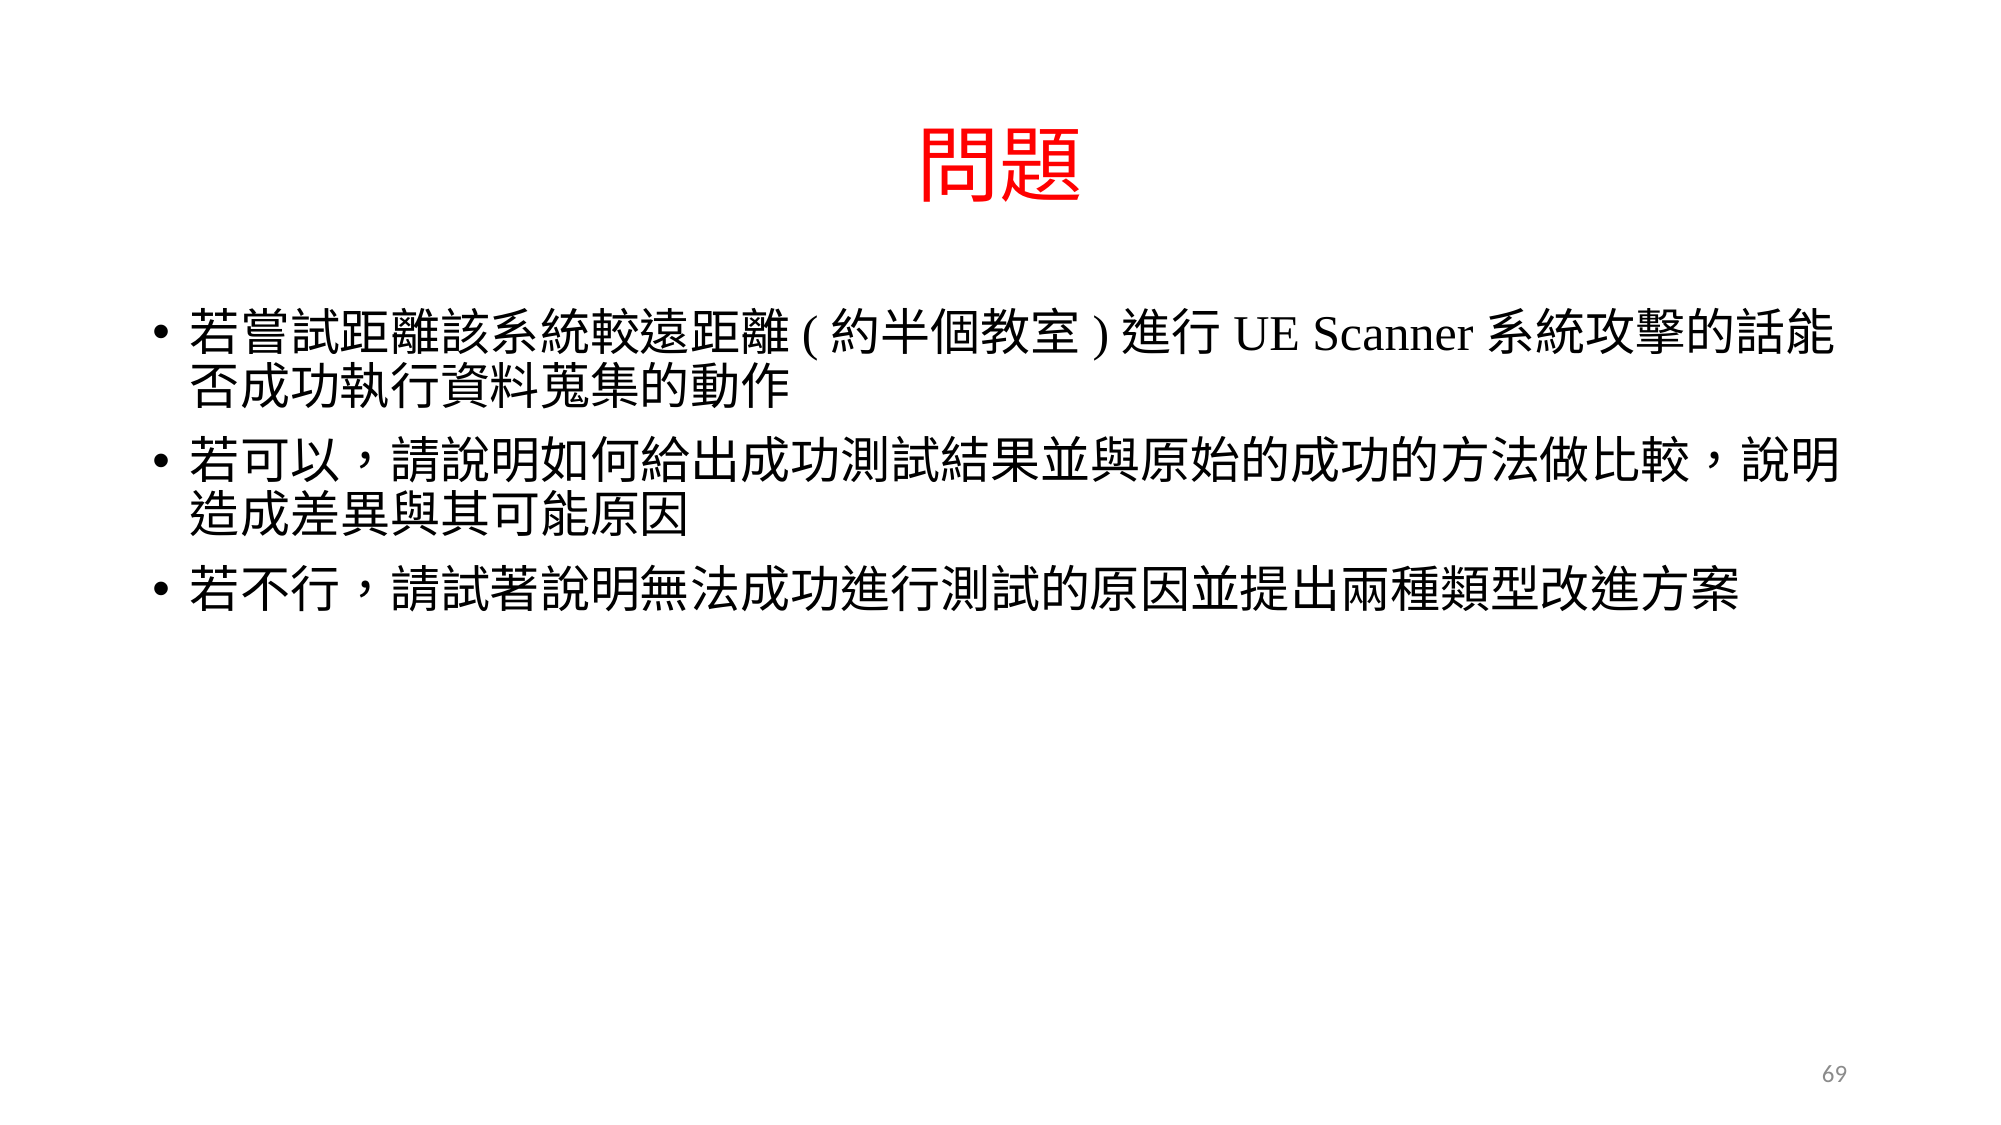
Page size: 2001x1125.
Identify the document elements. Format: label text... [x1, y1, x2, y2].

list 若嘗試距離該系統較遠距離(約半個教室)進行UE Scanner系統攻擊的話能否成功執行資料蒐集的動作 若可以，請說明如何給出成功測試結果並與原始的成功的方法做比較，說明造成差異與其可能原因 若不行，請試著說明無法成功進行測試的原因並提出兩種類型改進方案 [137, 299, 1863, 1014]
slide_number 69 [1412, 1042, 1863, 1103]
title 問題 [137, 59, 1863, 278]
